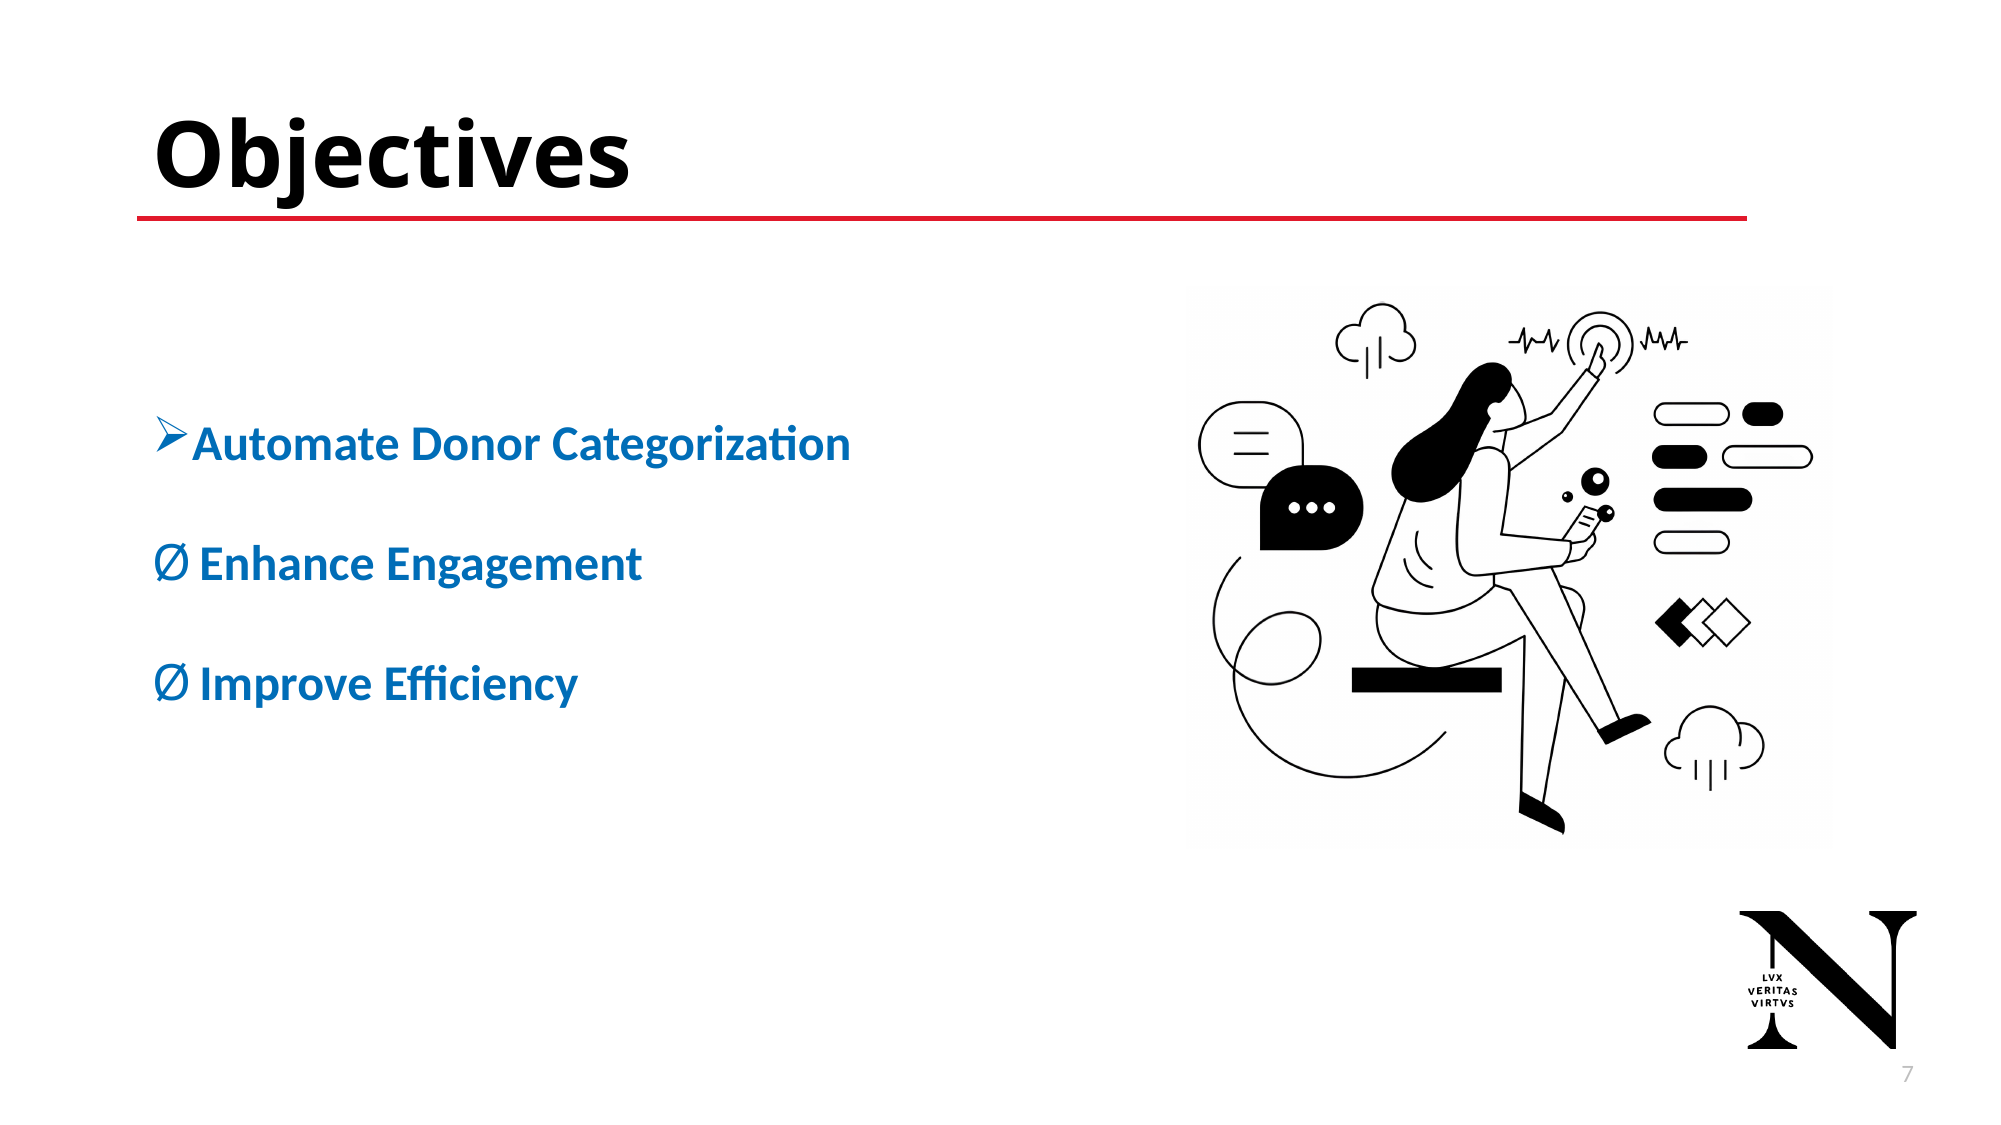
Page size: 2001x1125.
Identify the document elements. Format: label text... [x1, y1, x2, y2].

text_box Automate Donor Categorization Enhance Engagement Improve Efficiency [137, 403, 929, 719]
title Objectives [137, 49, 1863, 267]
slide_number 8 [1479, 1042, 1930, 1103]
picture [1186, 286, 1833, 849]
